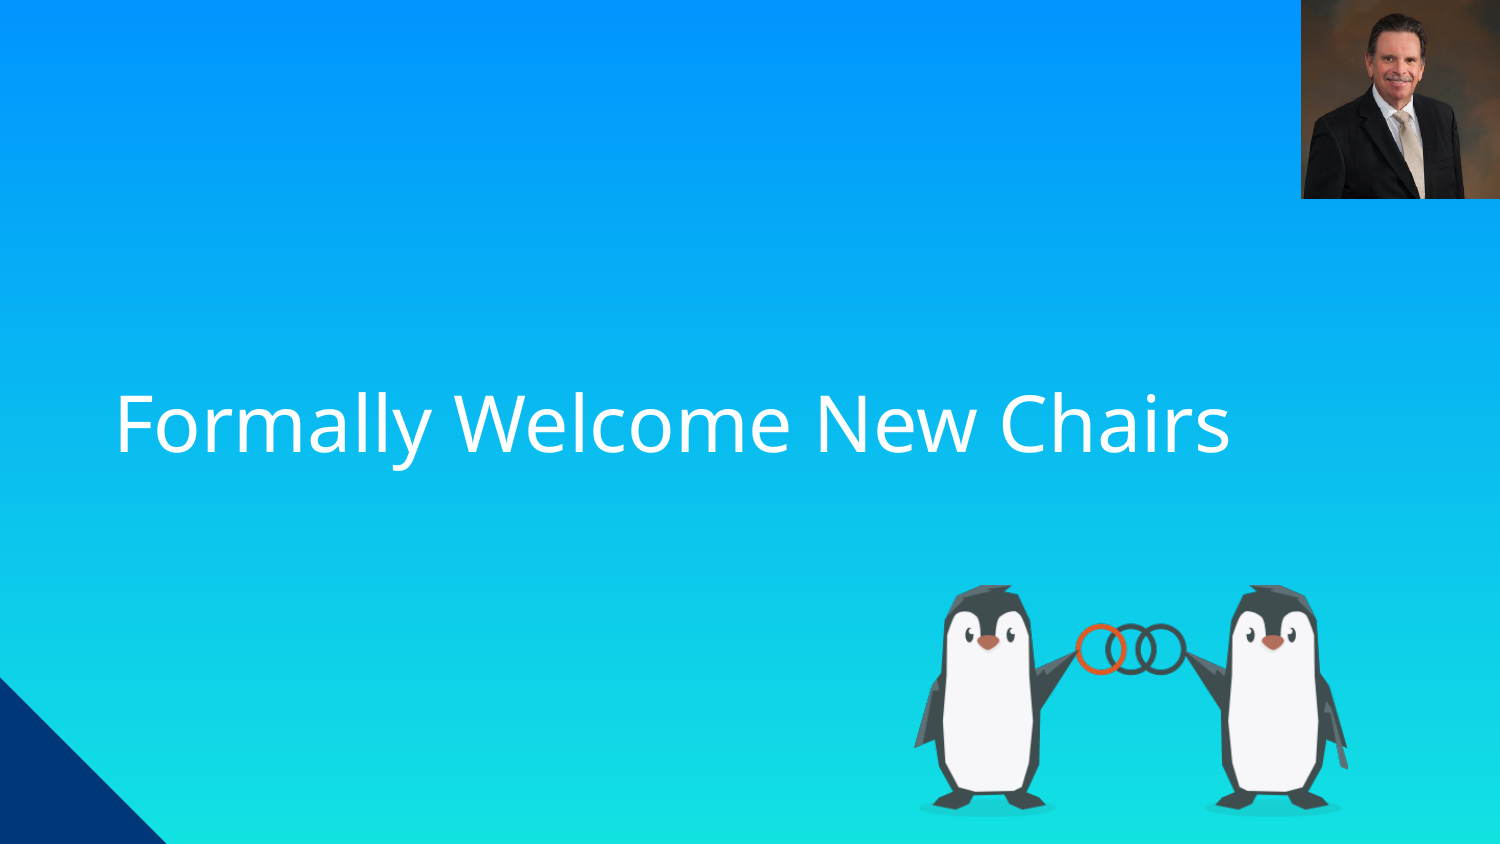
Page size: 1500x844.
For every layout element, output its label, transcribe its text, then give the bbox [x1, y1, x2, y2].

picture [914, 585, 1348, 817]
title Formally Welcome New Chairs [98, 353, 1447, 491]
picture [1294, 0, 1500, 198]
